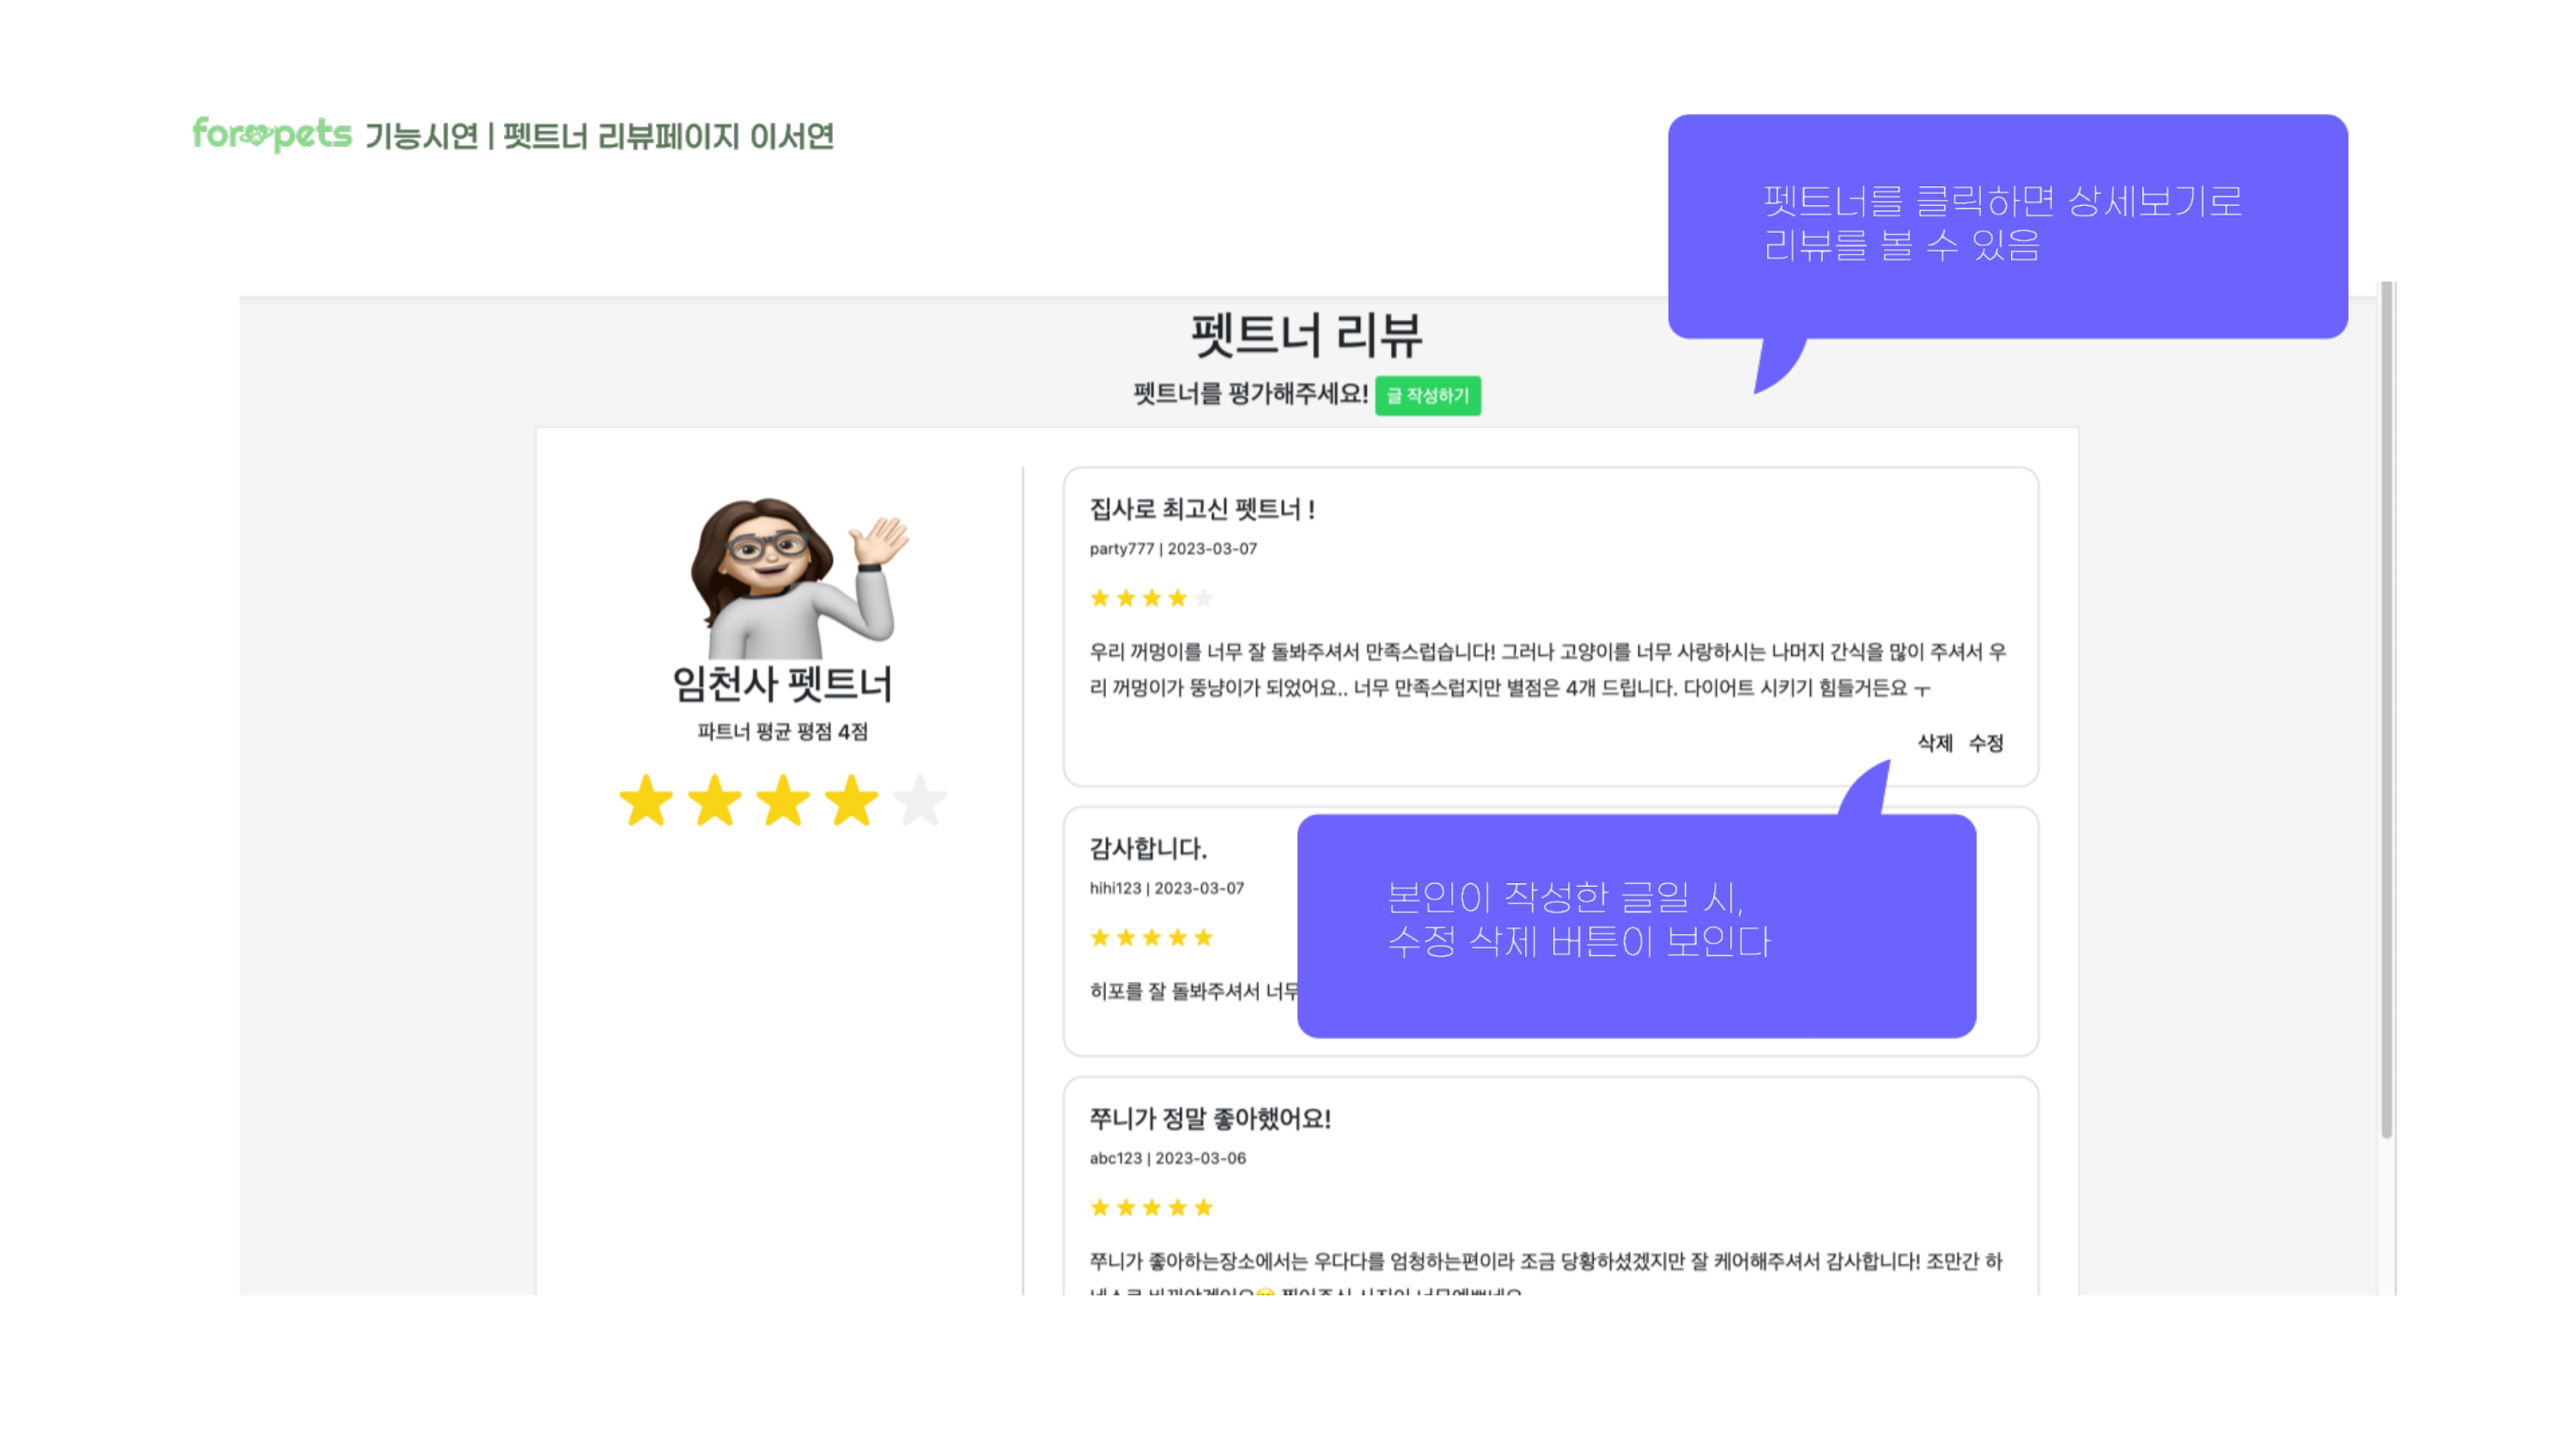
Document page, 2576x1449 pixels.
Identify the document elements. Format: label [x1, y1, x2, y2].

text_box [1668, 114, 2348, 395]
text_box [191, 114, 353, 156]
text_box [1297, 759, 1978, 1040]
picture [1381, 871, 1795, 977]
text_box [239, 282, 2397, 1295]
picture [358, 112, 850, 165]
